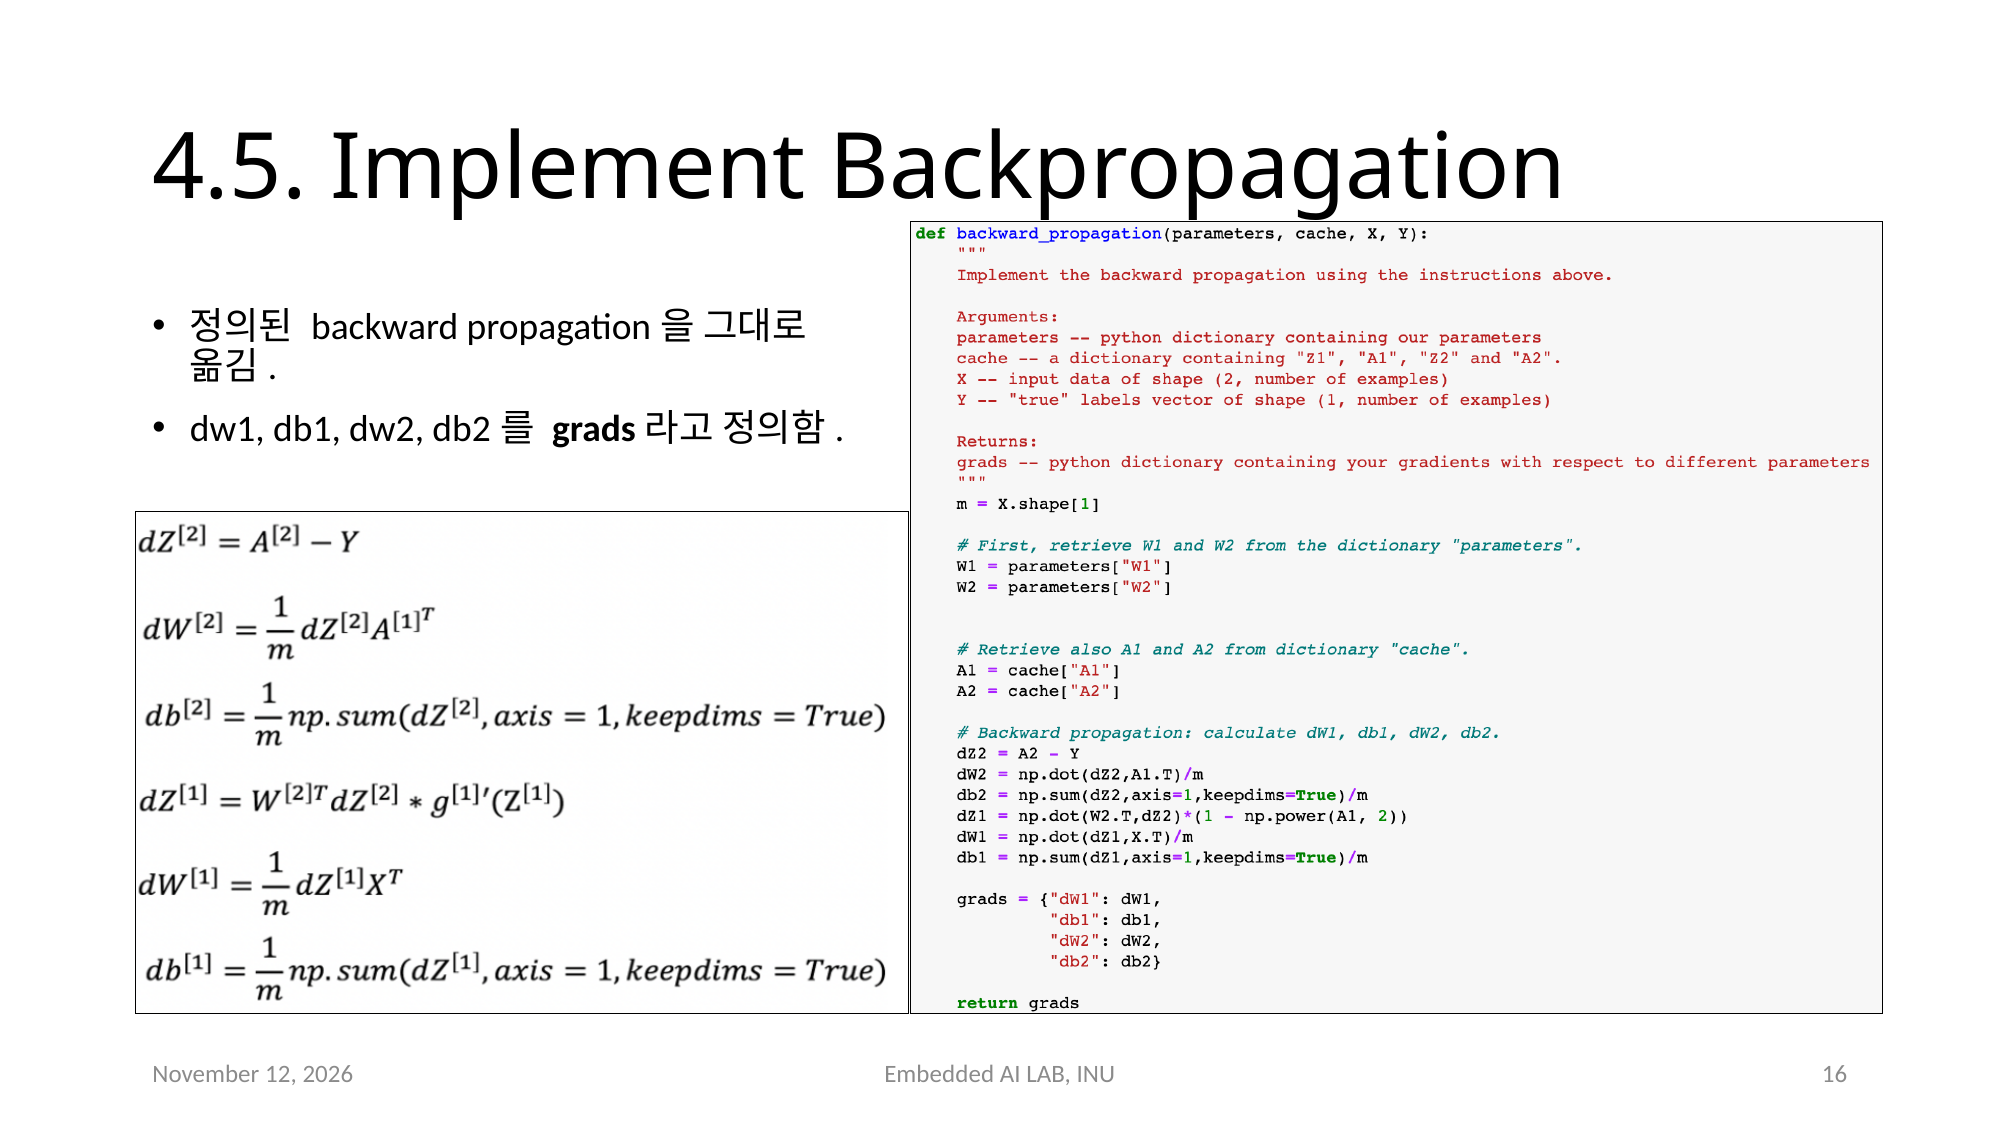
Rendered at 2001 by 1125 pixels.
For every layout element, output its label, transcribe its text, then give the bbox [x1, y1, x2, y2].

slide_number 16 [1412, 1042, 1863, 1103]
picture [910, 221, 1883, 1014]
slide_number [137, 1042, 588, 1103]
list 정의된 backward propagation을 그대로 옮김. dw1, db1, dw2, db2를 grads라고 정의함. [137, 299, 894, 511]
title 4.5. Implement Backpropagation [137, 59, 1863, 278]
footer Embedded AI LAB, INU [662, 1042, 1338, 1103]
picture [135, 511, 909, 1014]
